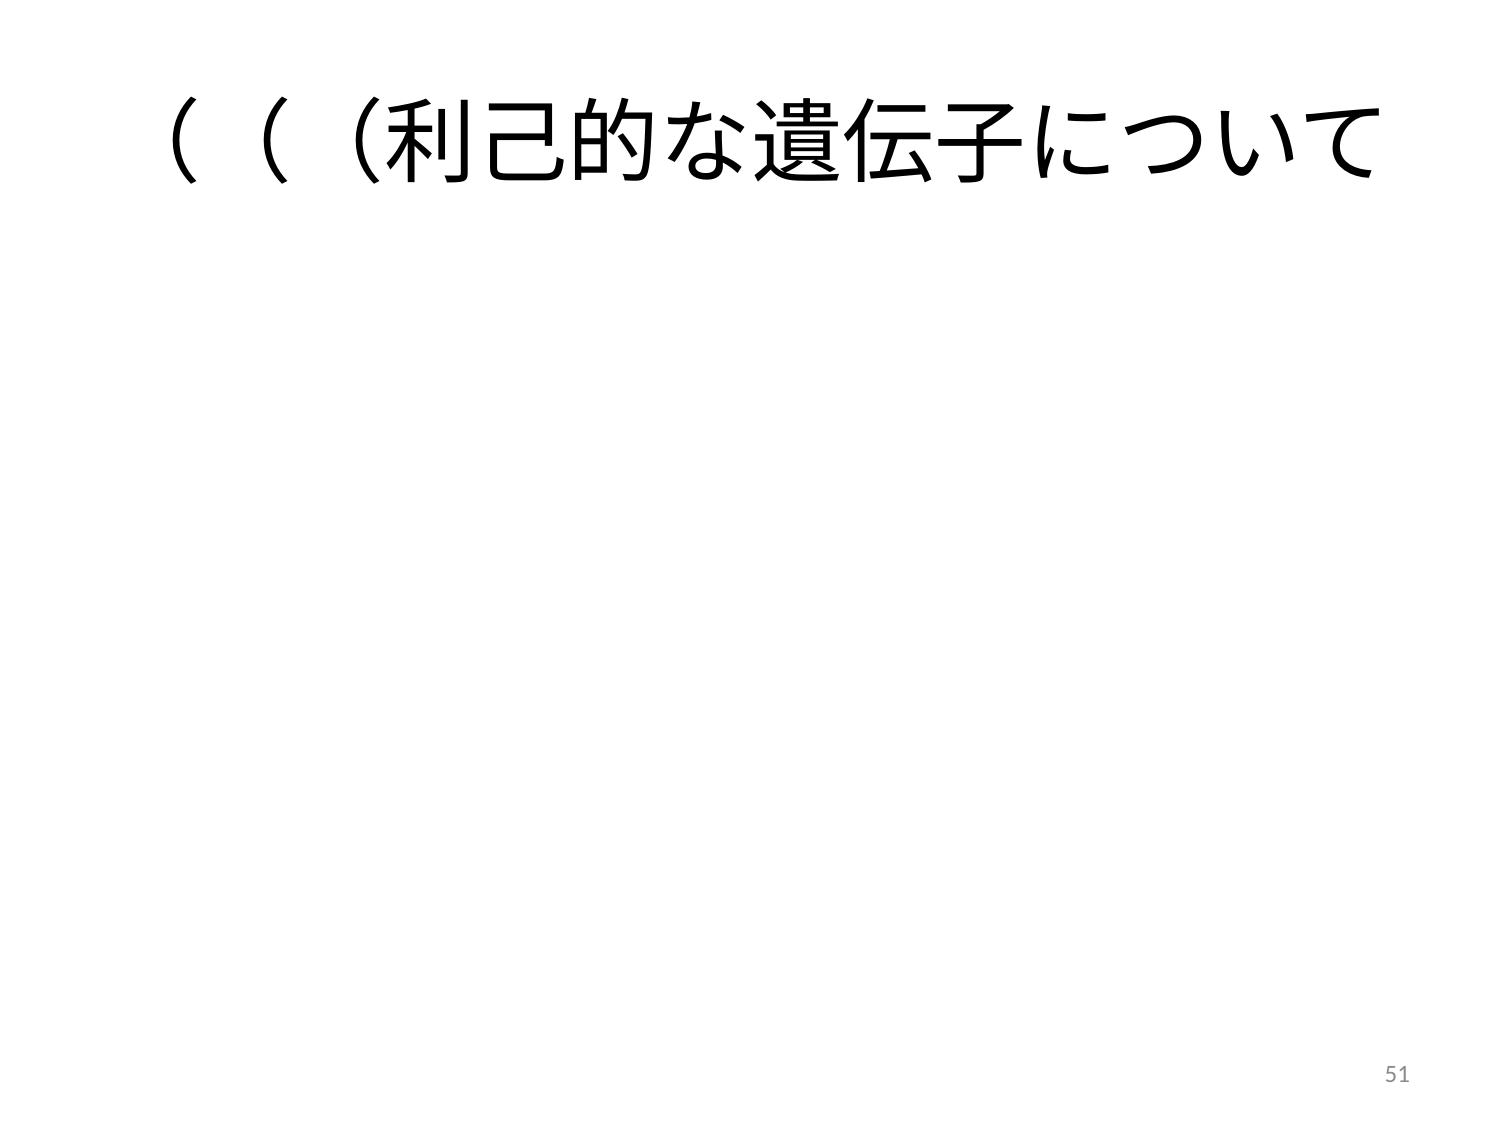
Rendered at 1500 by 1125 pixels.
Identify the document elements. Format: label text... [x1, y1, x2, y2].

slide_number 51 [1074, 1042, 1425, 1103]
title （（（利己的な遺伝子について [75, 45, 1425, 233]
